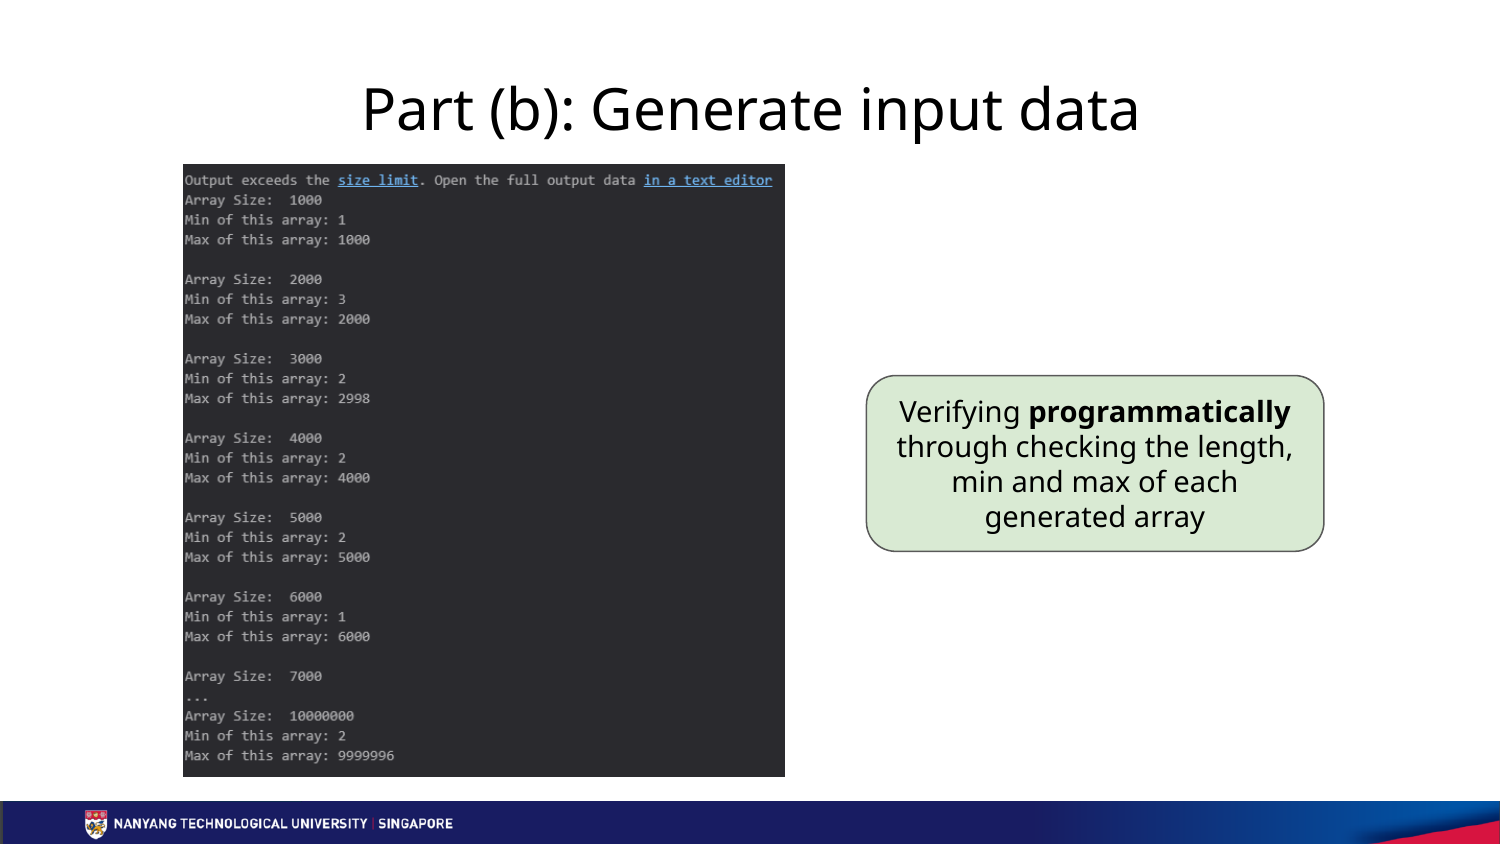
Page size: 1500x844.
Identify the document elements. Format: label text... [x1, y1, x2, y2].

picture [183, 164, 785, 778]
picture [0, 801, 1500, 844]
text_box Verifying programmatically through checking the length, min and max of each generated array [866, 375, 1324, 552]
text_box Part (b): Generate input data [117, 67, 1385, 147]
